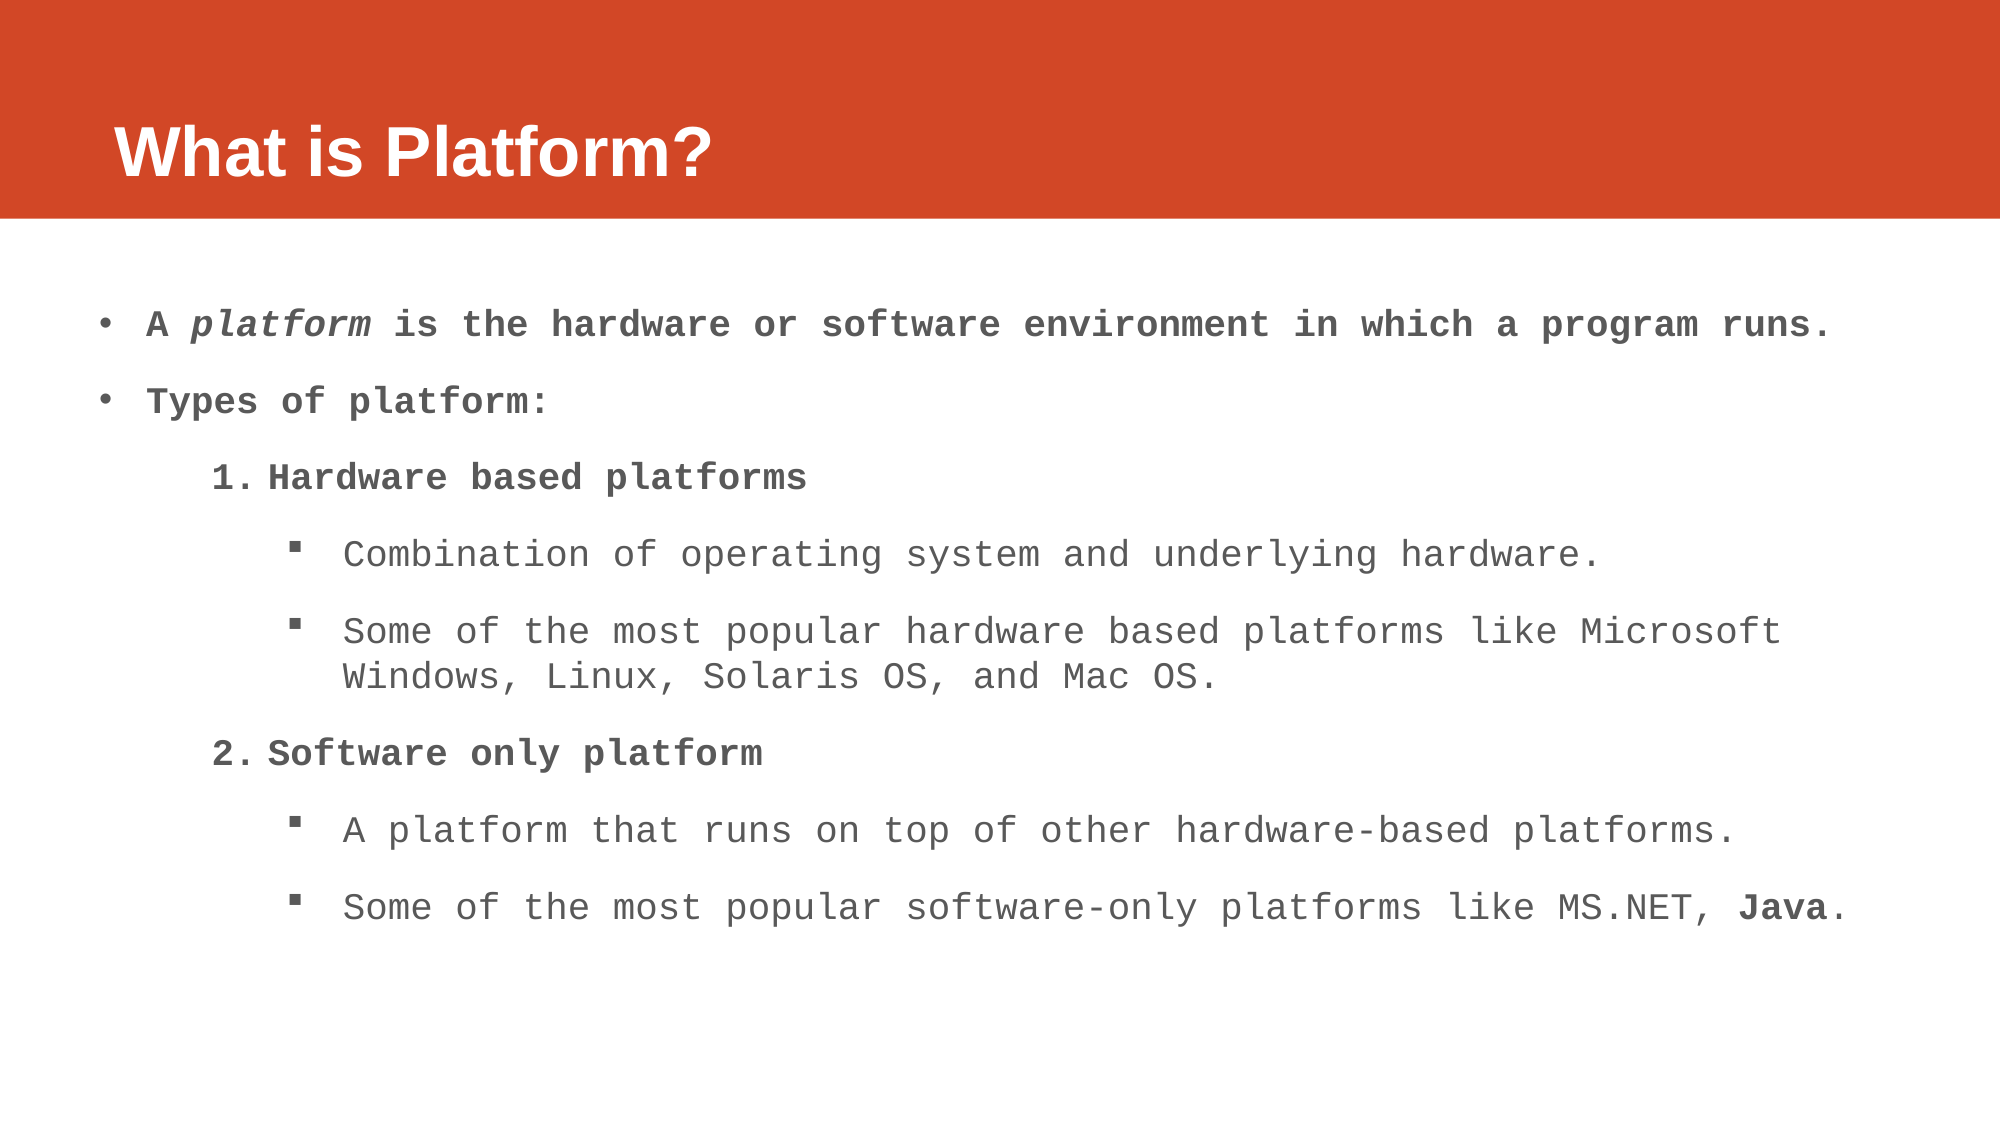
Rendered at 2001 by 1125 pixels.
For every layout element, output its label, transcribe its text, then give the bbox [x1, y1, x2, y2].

list A platform is the hardware or software environment in which a program runs. Types of platform: Hardware based platforms Combination of operating system and underlying hardware. Some of the most popular hardware based platforms like Microsoft Windows, Linux, Solaris OS, and Mac OS. Software only platform A platform that runs on top of other hardware-based platforms. Some of the most popular software-only platforms like MS.NET, Java. [99, 299, 1863, 1014]
title What is Platform? [99, 0, 1863, 199]
